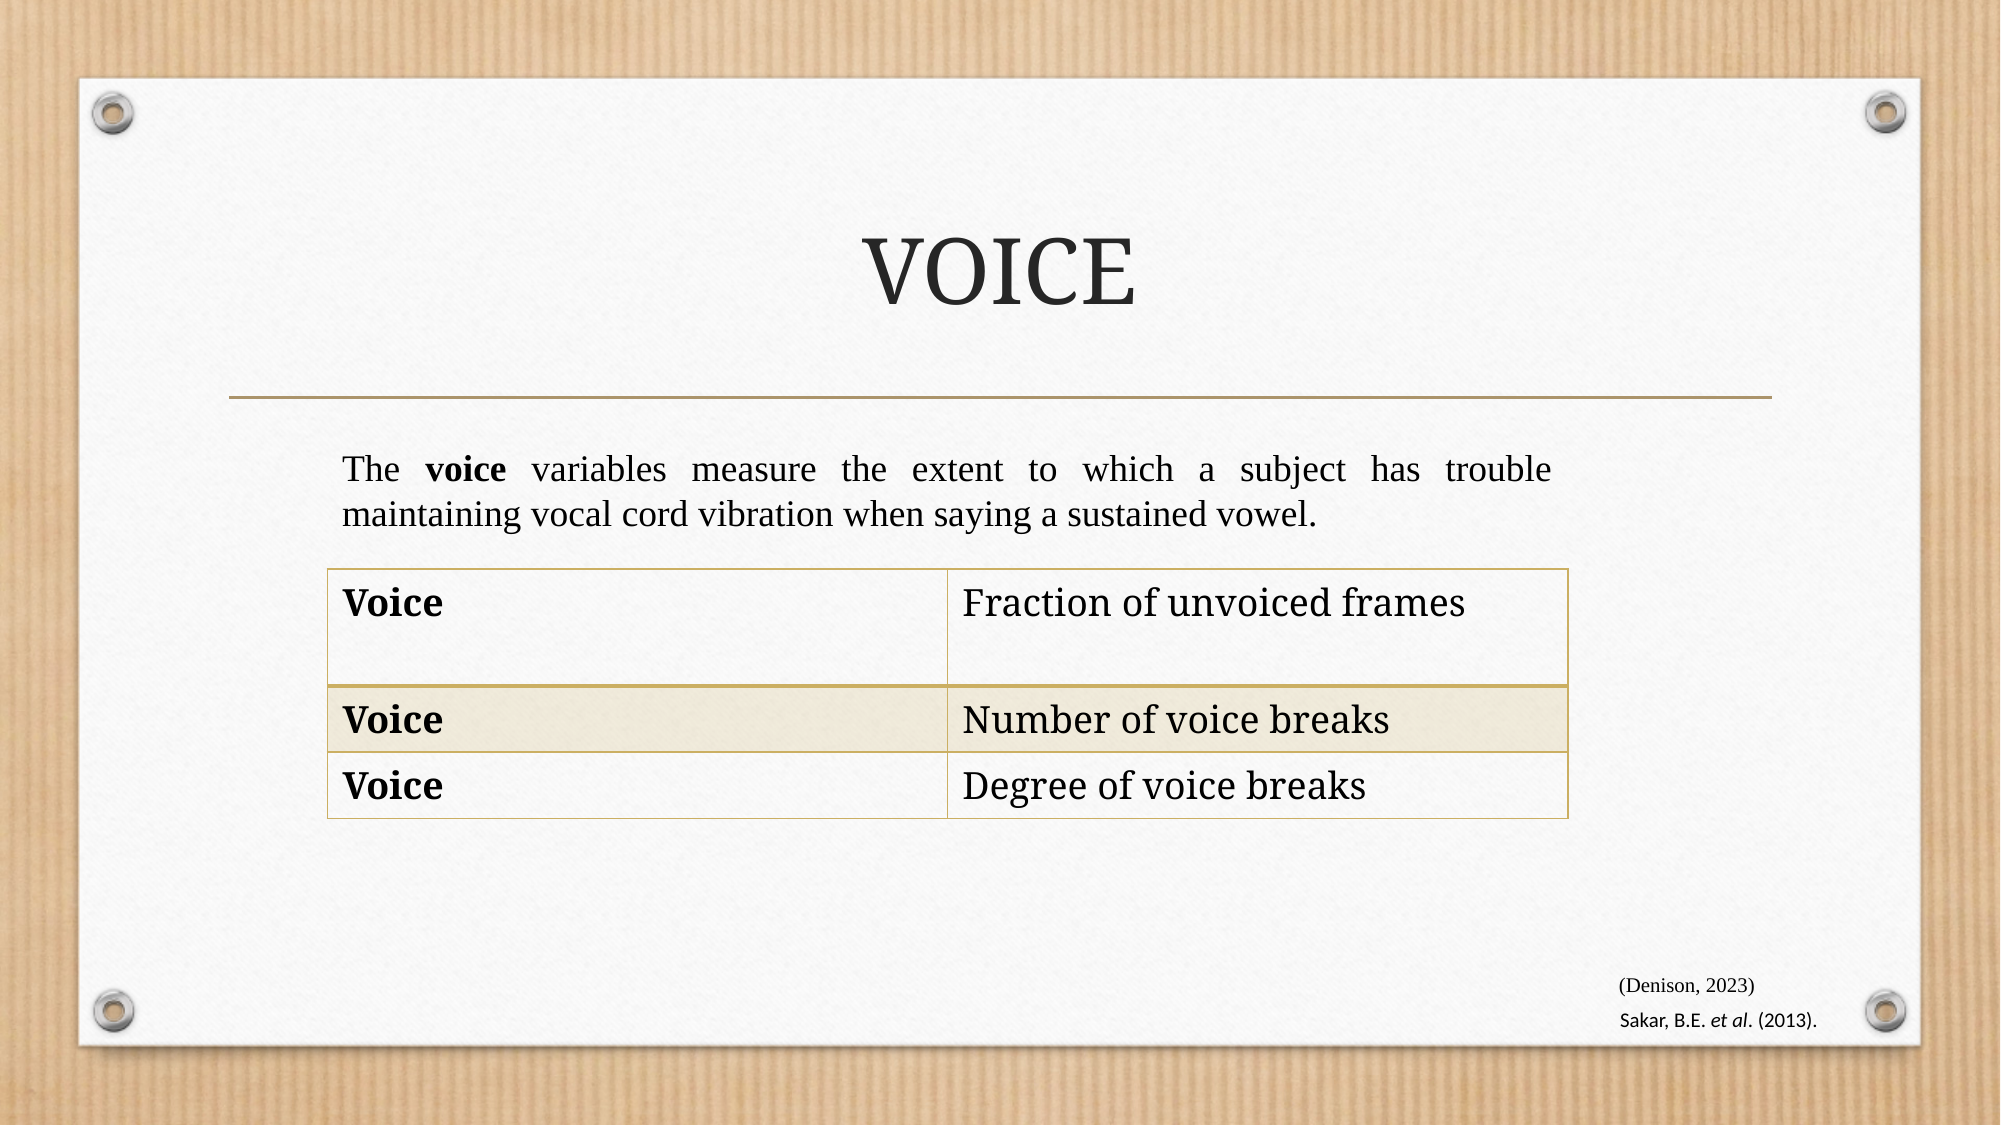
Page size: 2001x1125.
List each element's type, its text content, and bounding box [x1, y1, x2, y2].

picture [0, 0, 2001, 1125]
text_box Sakar, B.E. et al. (2013). [1605, 998, 1853, 1039]
table_cell Voice [328, 688, 947, 751]
table_cell Number of voice breaks [948, 688, 1567, 751]
title VOICE [212, 161, 1788, 375]
table_cell Voice [328, 753, 947, 818]
table_header Voice [328, 570, 947, 684]
table_cell Degree of voice breaks [948, 753, 1567, 818]
text_box (Denison, 2023) [1604, 964, 1782, 1005]
text_box The voice variables measure the extent to which a subject has trouble maintaining vocal cord vibration when saying a sustained vowel. [327, 436, 1568, 542]
table_header Fraction of unvoiced frames [948, 570, 1567, 684]
